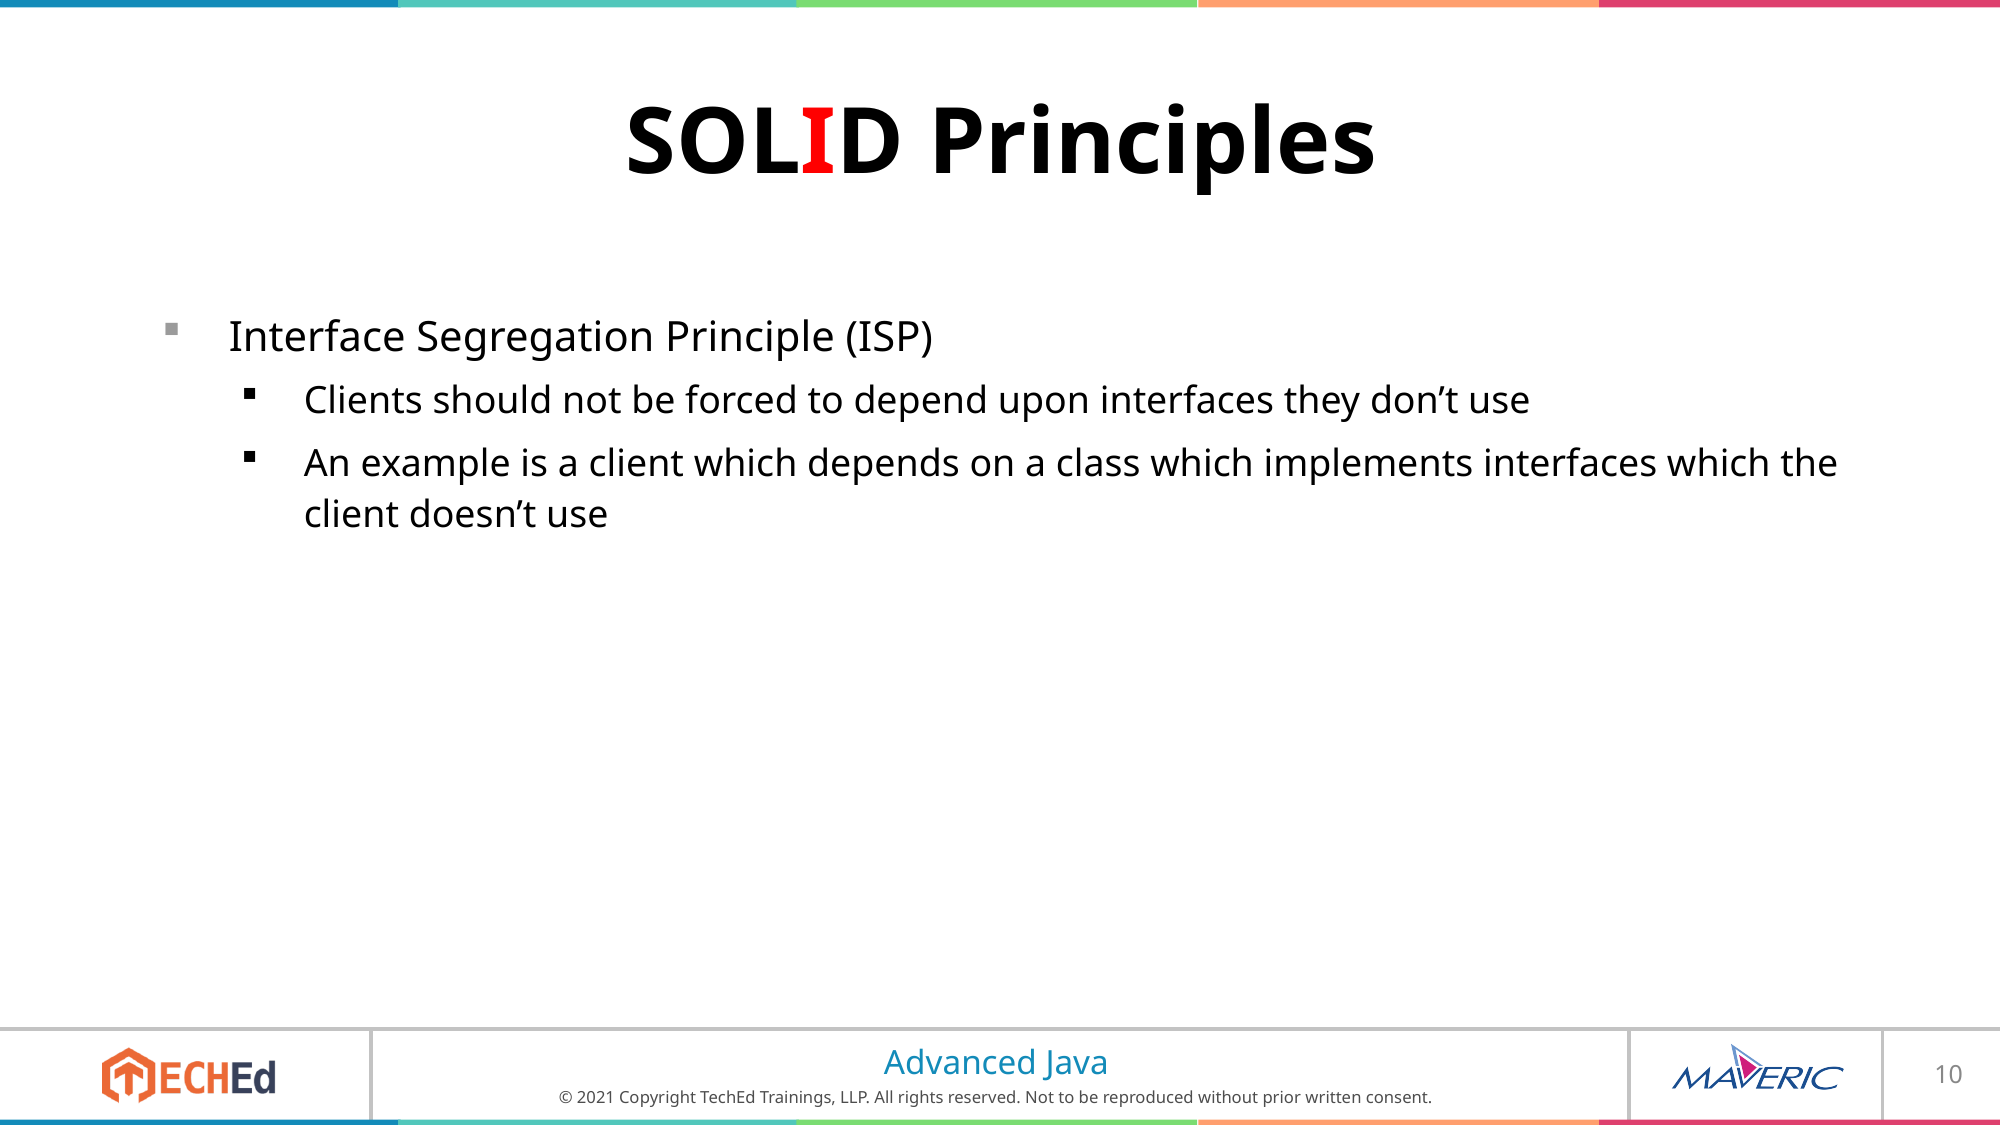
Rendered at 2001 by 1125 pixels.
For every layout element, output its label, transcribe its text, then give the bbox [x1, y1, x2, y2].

picture [102, 1047, 276, 1110]
title SOLID Principles [138, 68, 1864, 219]
picture [1662, 1018, 1852, 1119]
list Interface Segregation Principle (ISP) Clients should not be forced to depend upon interfaces they don’t use An example is a client which depends on a class which implements interfaces which the client doesn’t use [138, 294, 1864, 965]
